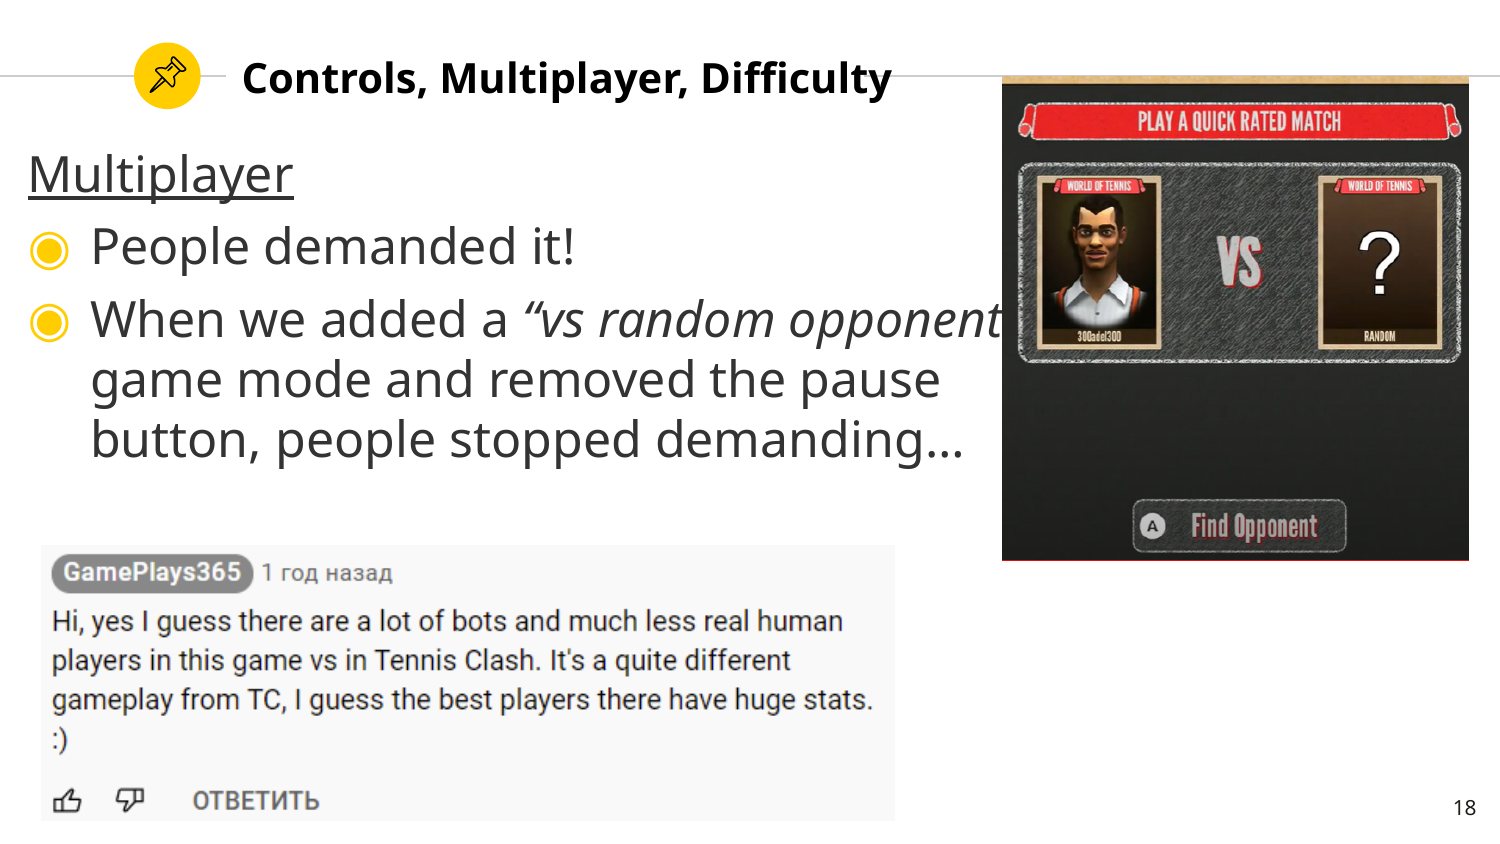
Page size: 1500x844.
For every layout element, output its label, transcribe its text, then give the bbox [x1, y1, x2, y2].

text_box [150, 56, 186, 93]
picture [41, 545, 895, 821]
title Controls, Multiplayer, Difficulty [226, 41, 1254, 113]
picture [1001, 76, 1470, 561]
list Multiplayer People demanded it! When we added a “vs random opponent” game mode and removed the pause button, people stopped demanding… [0, 127, 996, 522]
slide_number 18 [1401, 779, 1492, 844]
